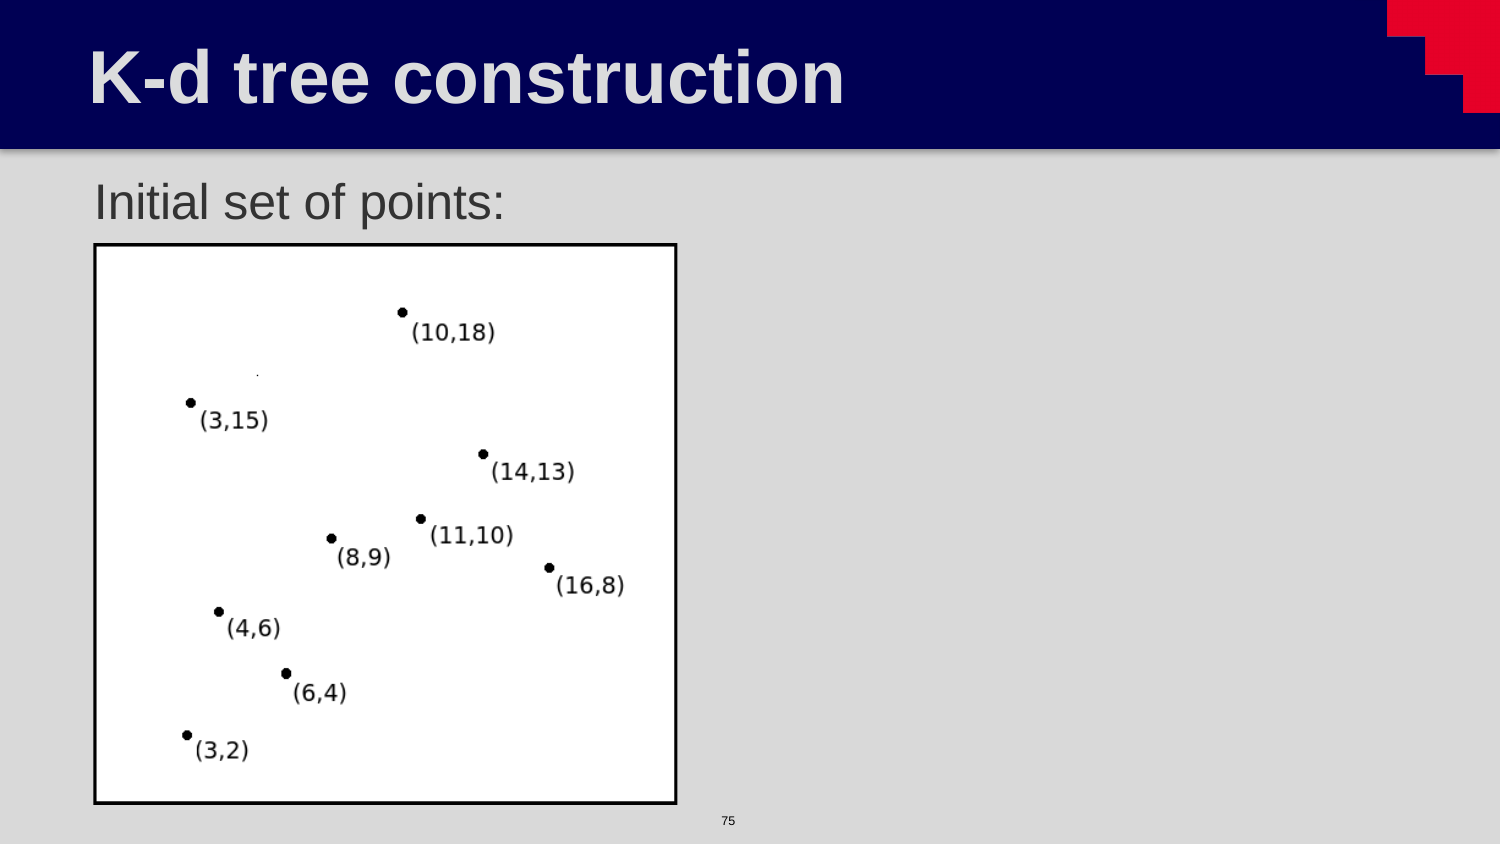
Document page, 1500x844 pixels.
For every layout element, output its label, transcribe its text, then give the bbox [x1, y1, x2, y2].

title K-d tree construction [0, 0, 1356, 150]
text_box [93, 243, 678, 806]
picture [1387, 0, 1500, 113]
text_box Initial set of points: [91, 167, 692, 230]
